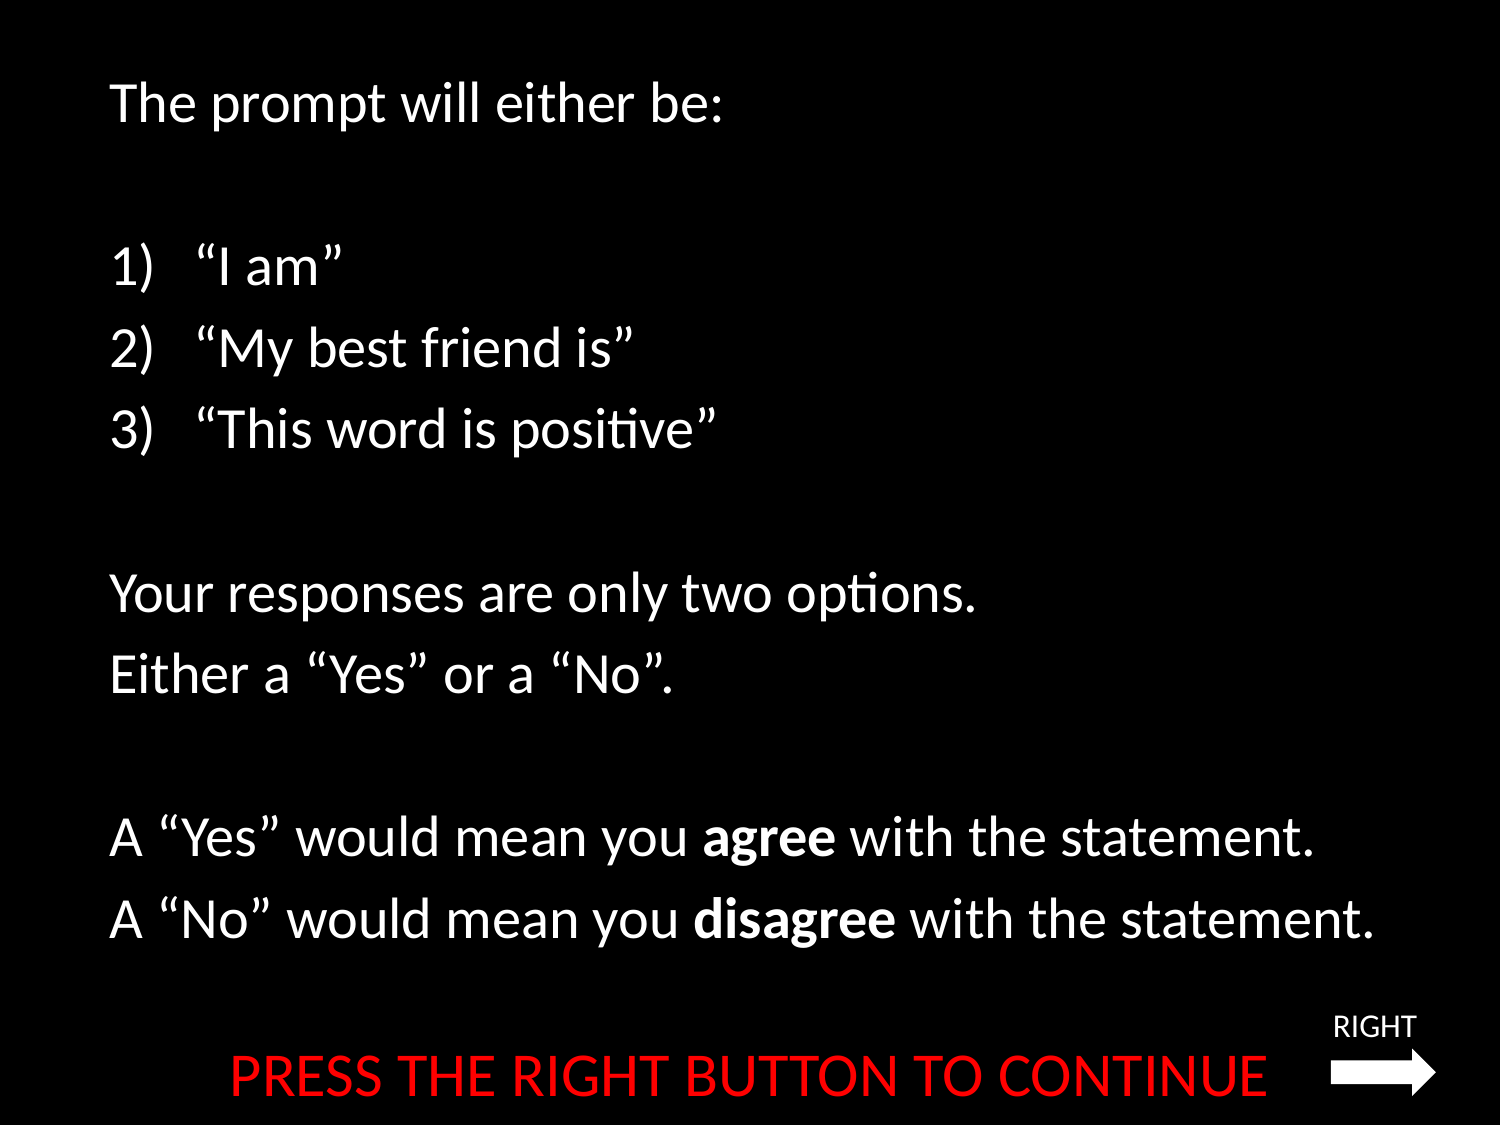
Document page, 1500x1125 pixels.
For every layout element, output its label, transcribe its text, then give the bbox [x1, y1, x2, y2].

text_box RIGHT [1249, 996, 1500, 1125]
text_box PRESS THE RIGHT BUTTON TO CONTINUE [0, 1017, 1249, 1125]
list The prompt will either be: “I am” “My best friend is” “This word is positive” Your responses are only two options. Either a “Yes” or a “No”. A “Yes” would mean you agree with the statement. A “No” would mean you disagree with the statement. [94, 56, 1397, 968]
text_box [1330, 1047, 1437, 1097]
